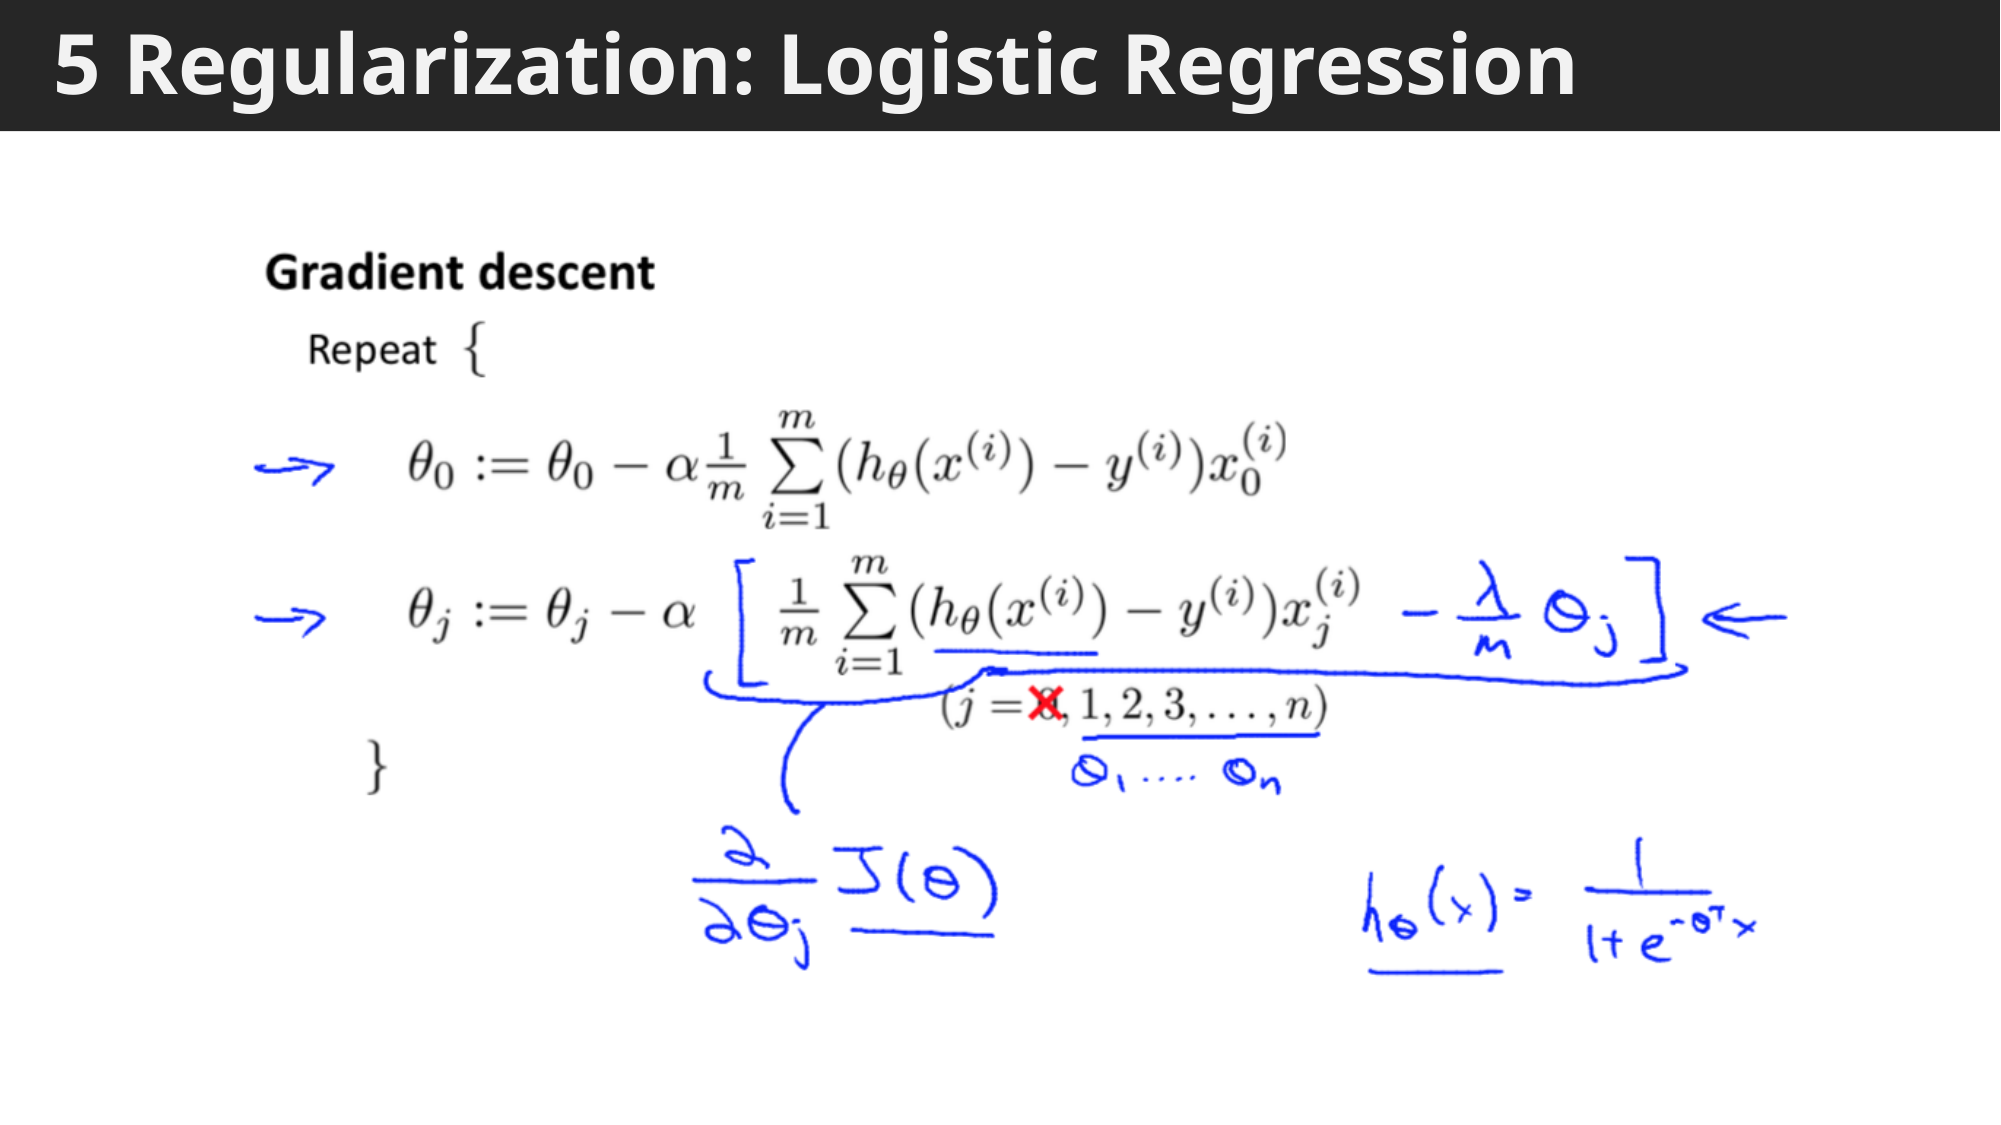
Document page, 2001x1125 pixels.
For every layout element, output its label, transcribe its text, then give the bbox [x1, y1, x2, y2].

picture [201, 227, 1807, 1010]
title 5 Regularization: Logistic Regression [39, 15, 1969, 116]
